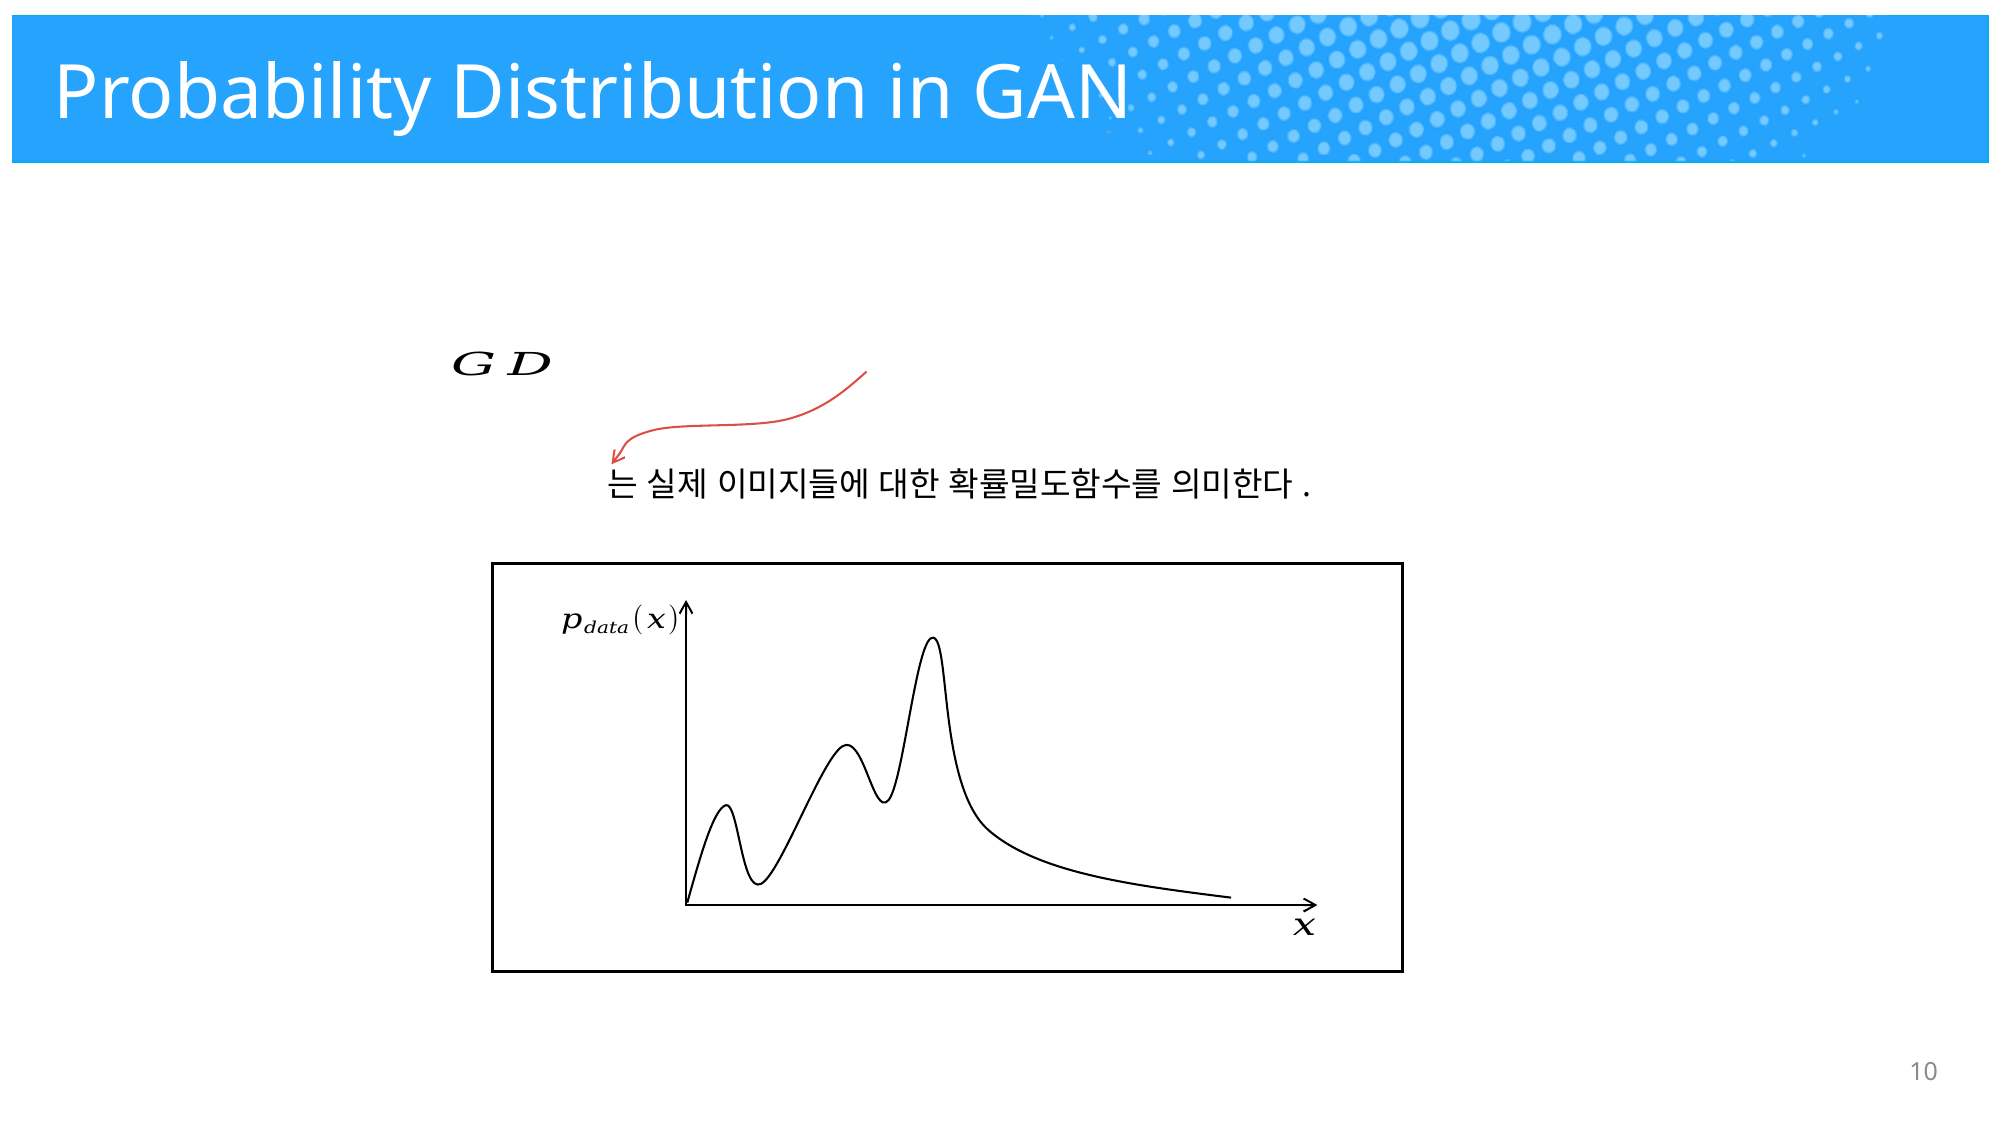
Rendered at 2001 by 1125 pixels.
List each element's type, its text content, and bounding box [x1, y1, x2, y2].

text_box [611, 370, 868, 465]
slide_number 10 [1502, 1042, 1953, 1103]
picture [12, 15, 1986, 161]
text_box [491, 563, 1403, 973]
text_box [687, 636, 1232, 903]
